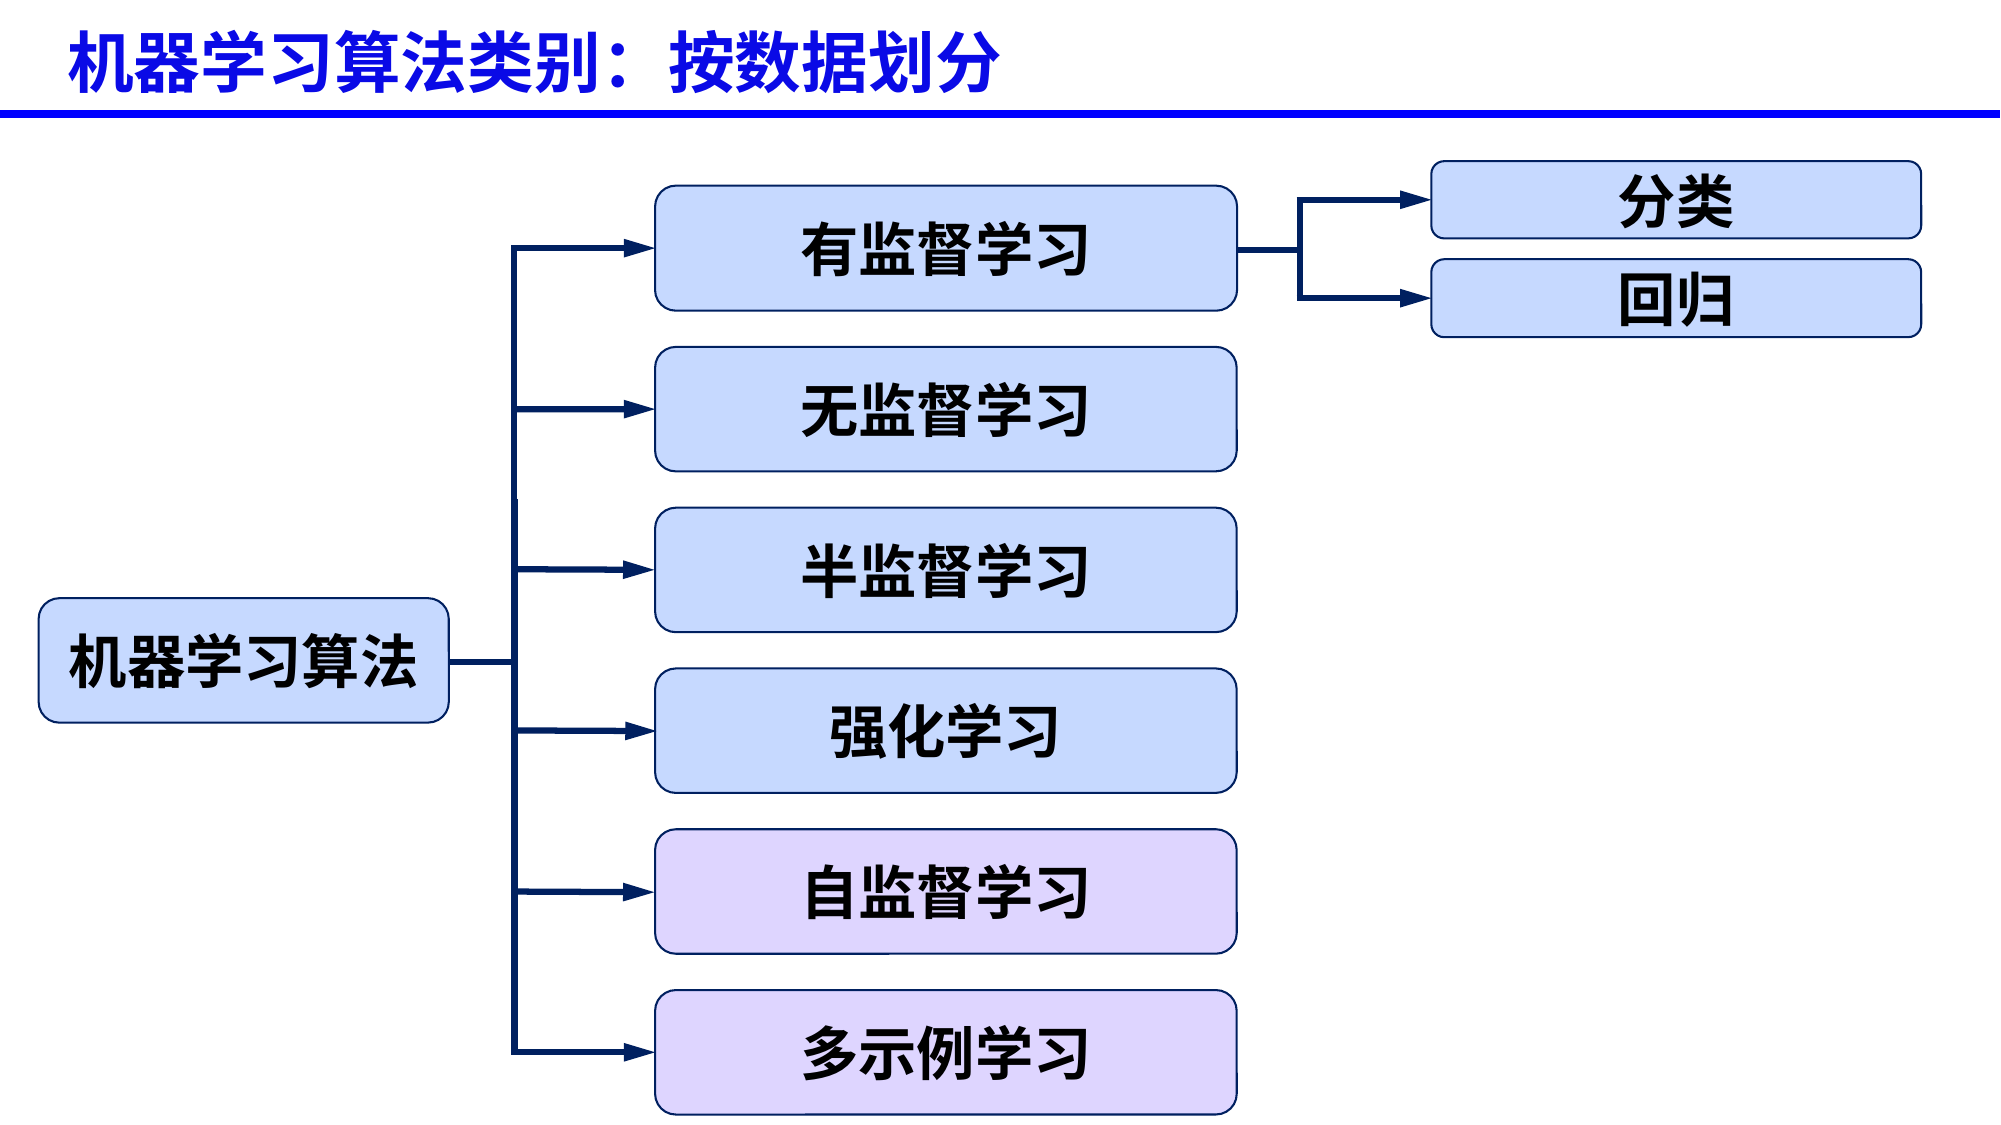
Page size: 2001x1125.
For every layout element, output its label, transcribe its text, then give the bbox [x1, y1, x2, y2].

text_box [38, 161, 1922, 1115]
text_box 机器学习算法类别：按数据划分 [52, 12, 1449, 108]
